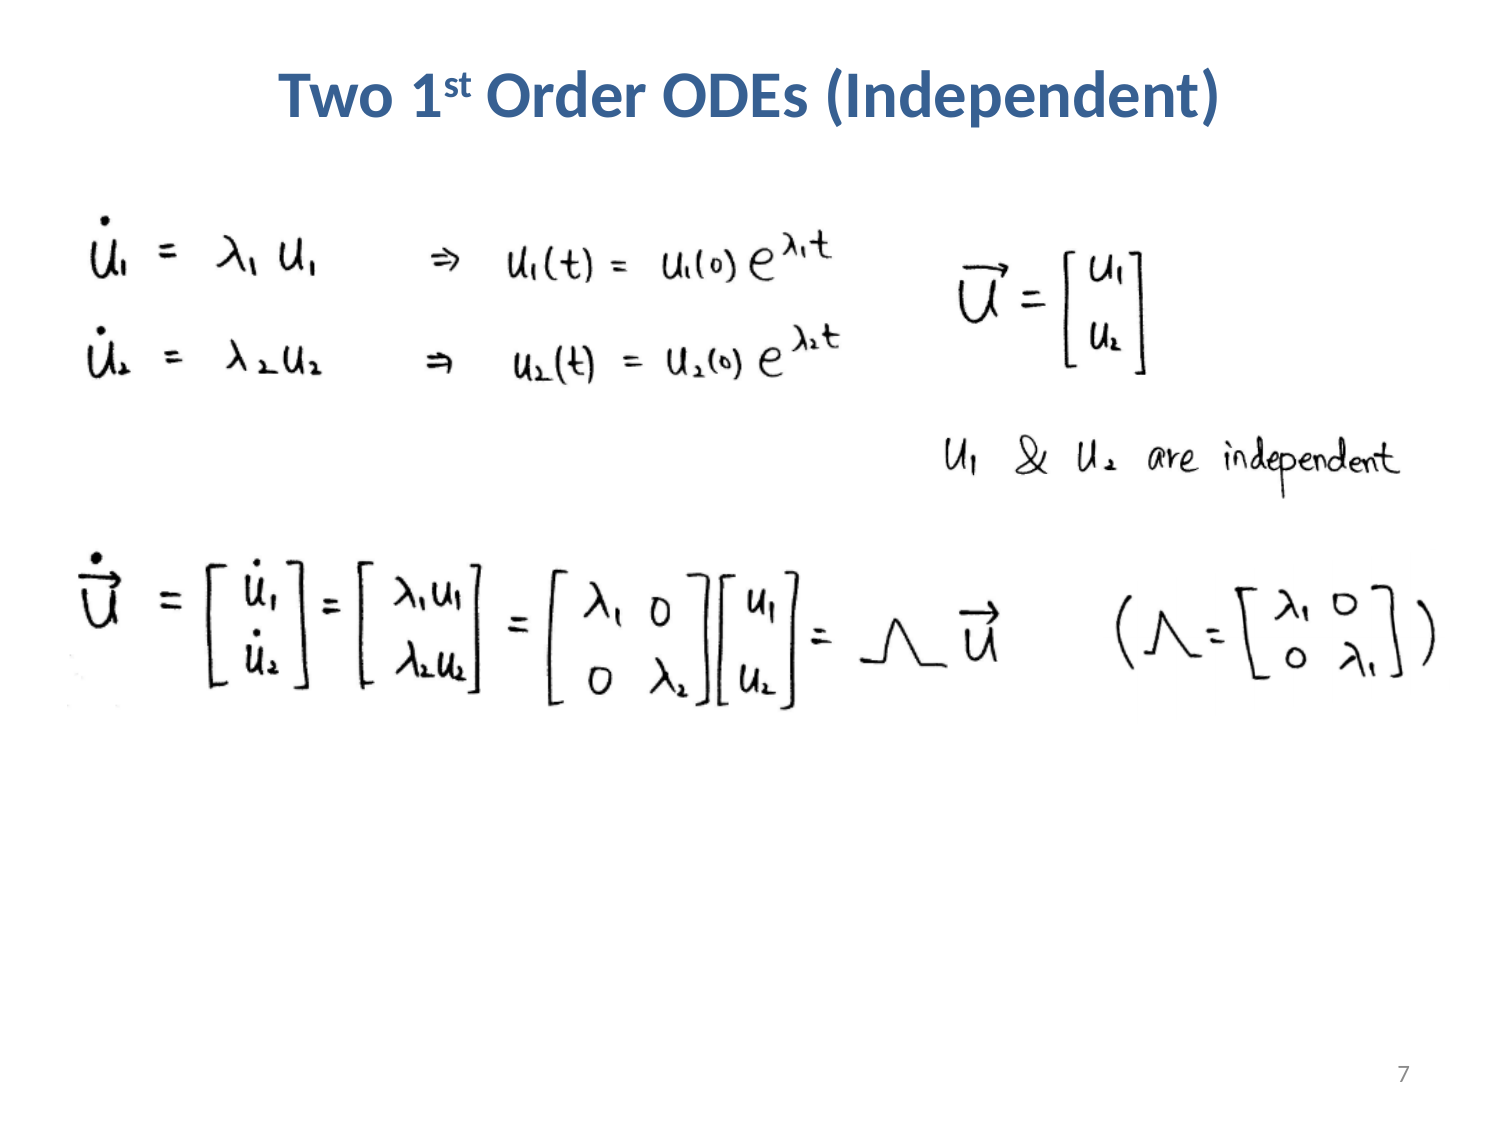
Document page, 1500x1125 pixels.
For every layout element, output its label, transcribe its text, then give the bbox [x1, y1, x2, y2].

slide_number 7 [1074, 1042, 1425, 1103]
title Two 1st Order ODEs (Independent) [74, 44, 1426, 138]
picture [1099, 550, 1449, 725]
picture [67, 537, 1021, 726]
picture [942, 223, 1166, 389]
picture [920, 412, 1412, 501]
picture [67, 199, 850, 413]
